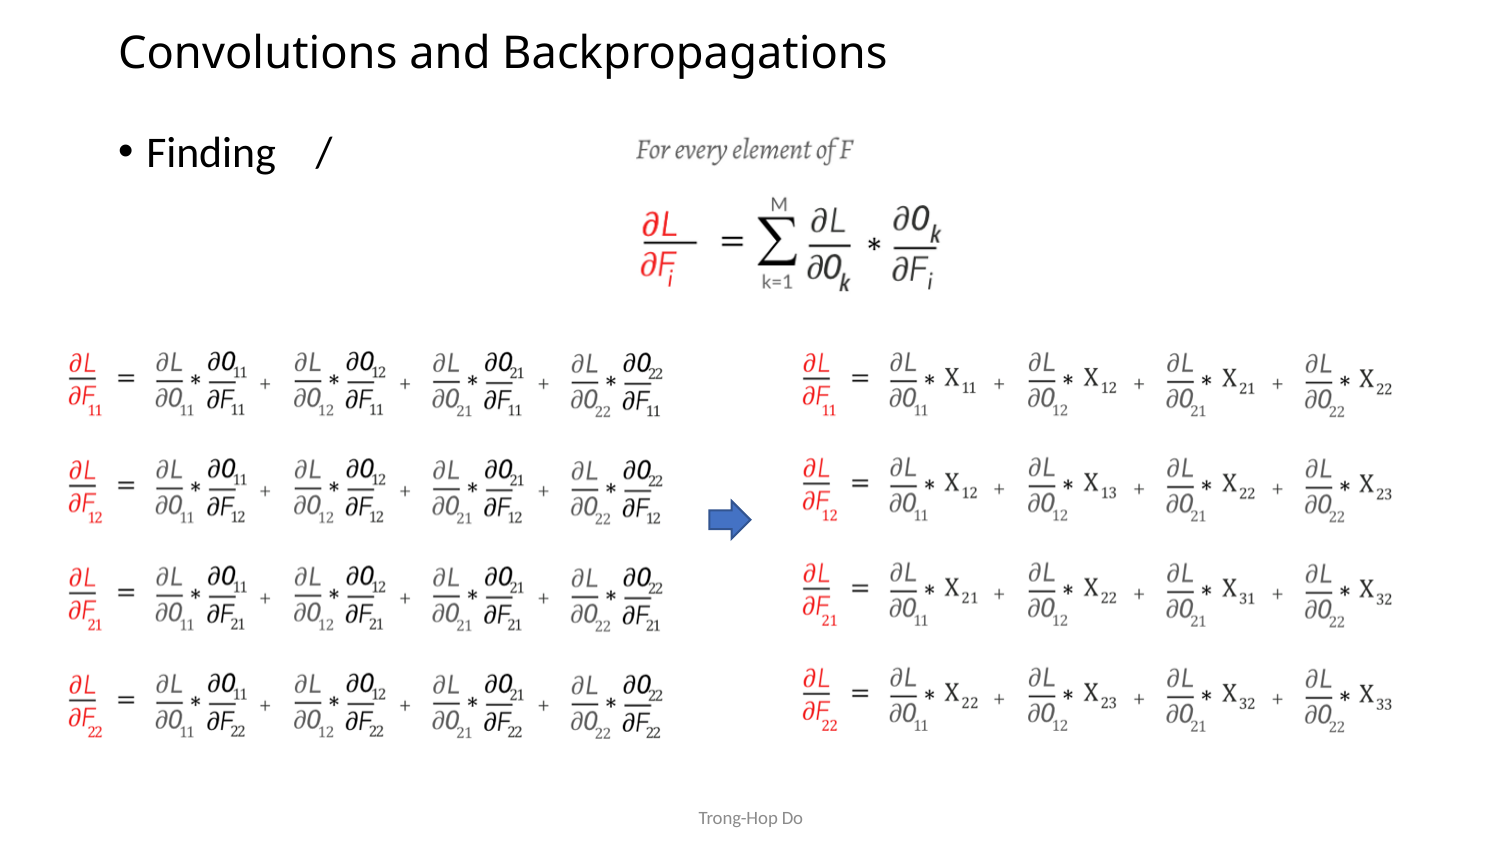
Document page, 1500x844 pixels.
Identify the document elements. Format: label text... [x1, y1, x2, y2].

picture [12, 104, 1475, 776]
text_box [741, 508, 746, 531]
footer Trong-Hop Do [496, 782, 1004, 827]
title Convolutions and Backpropagations [103, 21, 1397, 87]
